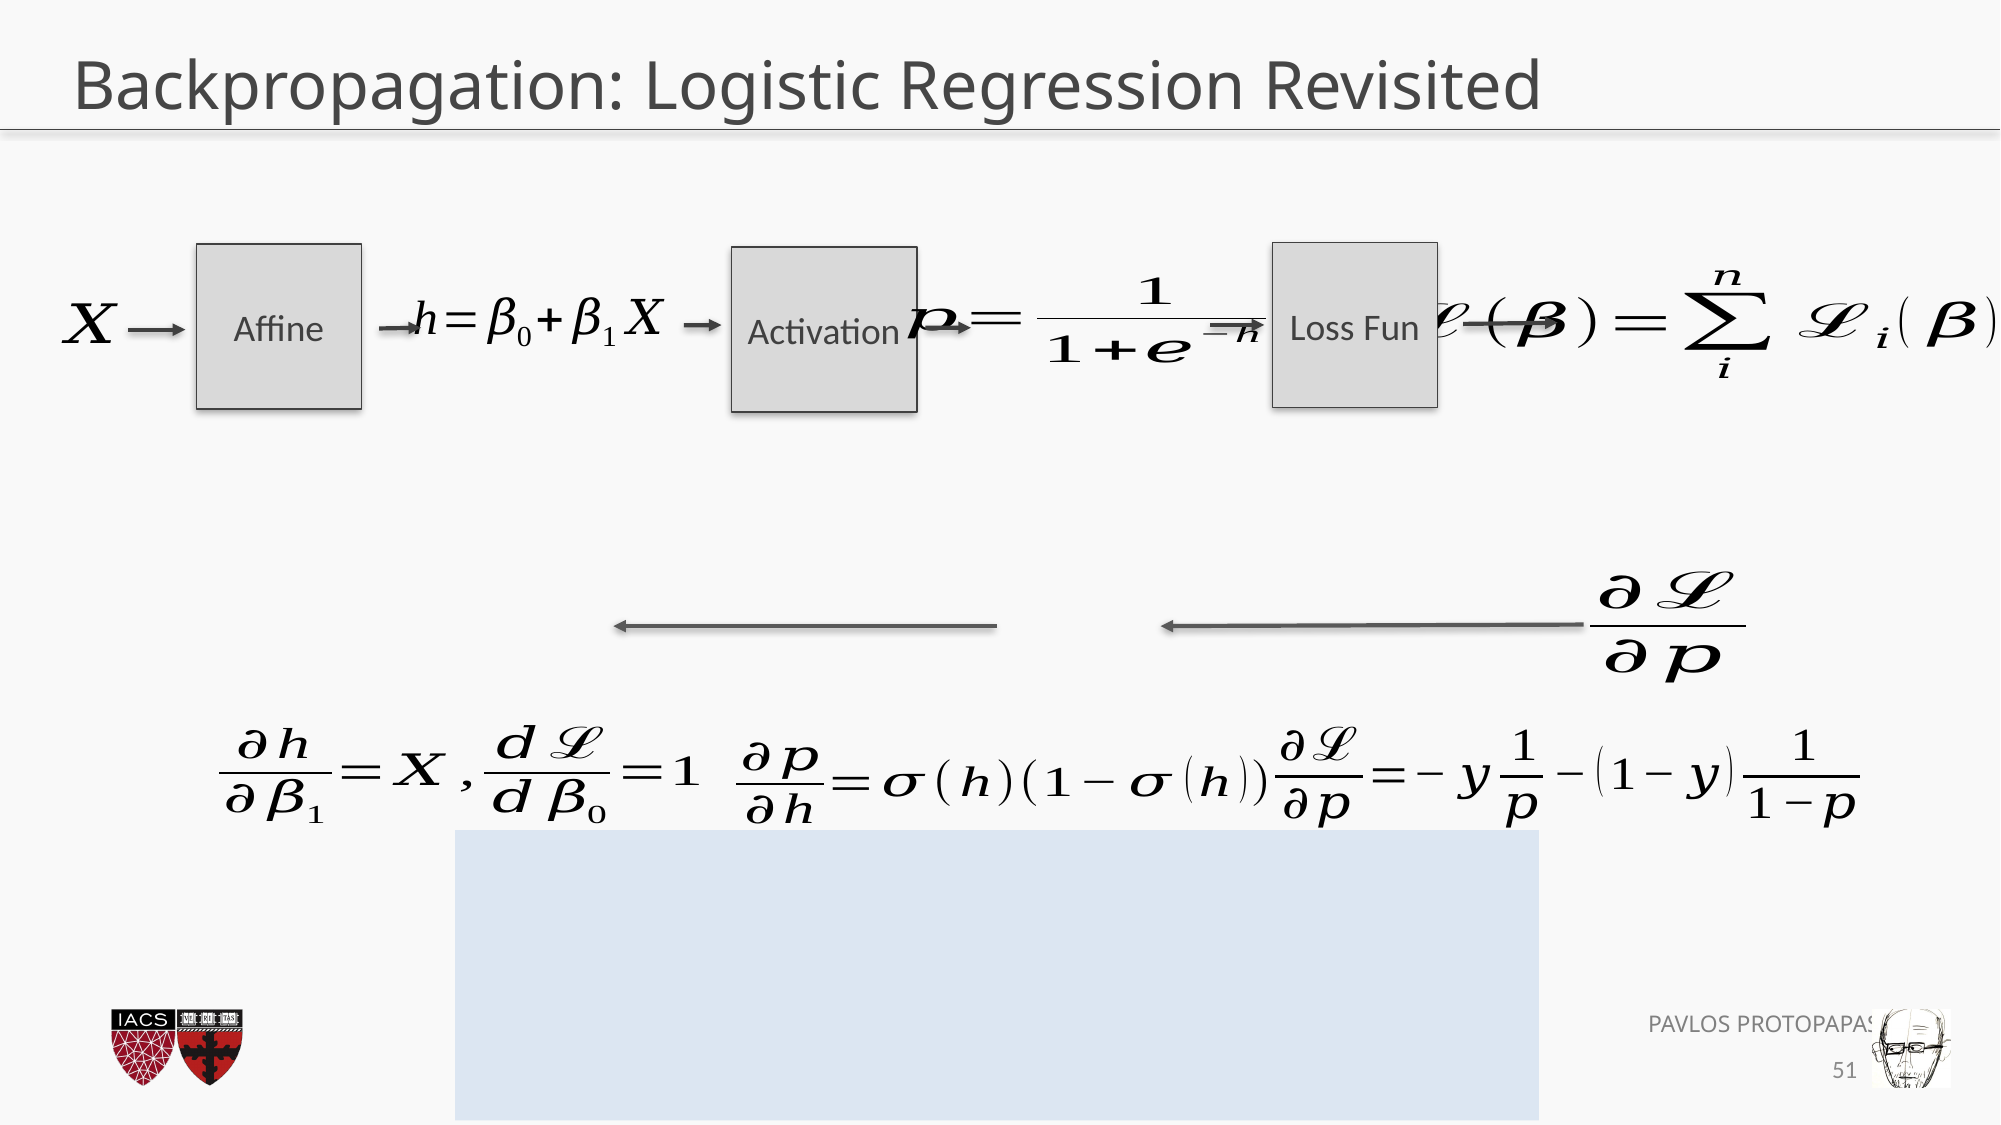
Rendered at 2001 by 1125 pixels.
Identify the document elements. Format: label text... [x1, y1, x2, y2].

picture [1872, 1009, 1951, 1088]
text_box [400, 580, 998, 693]
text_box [57, 242, 2000, 413]
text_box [1016, 580, 1584, 692]
title Backpropagation: Logistic Regression Revisited [57, 35, 1943, 162]
picture [109, 1009, 243, 1086]
slide_number 51 [1539, 1038, 1873, 1099]
